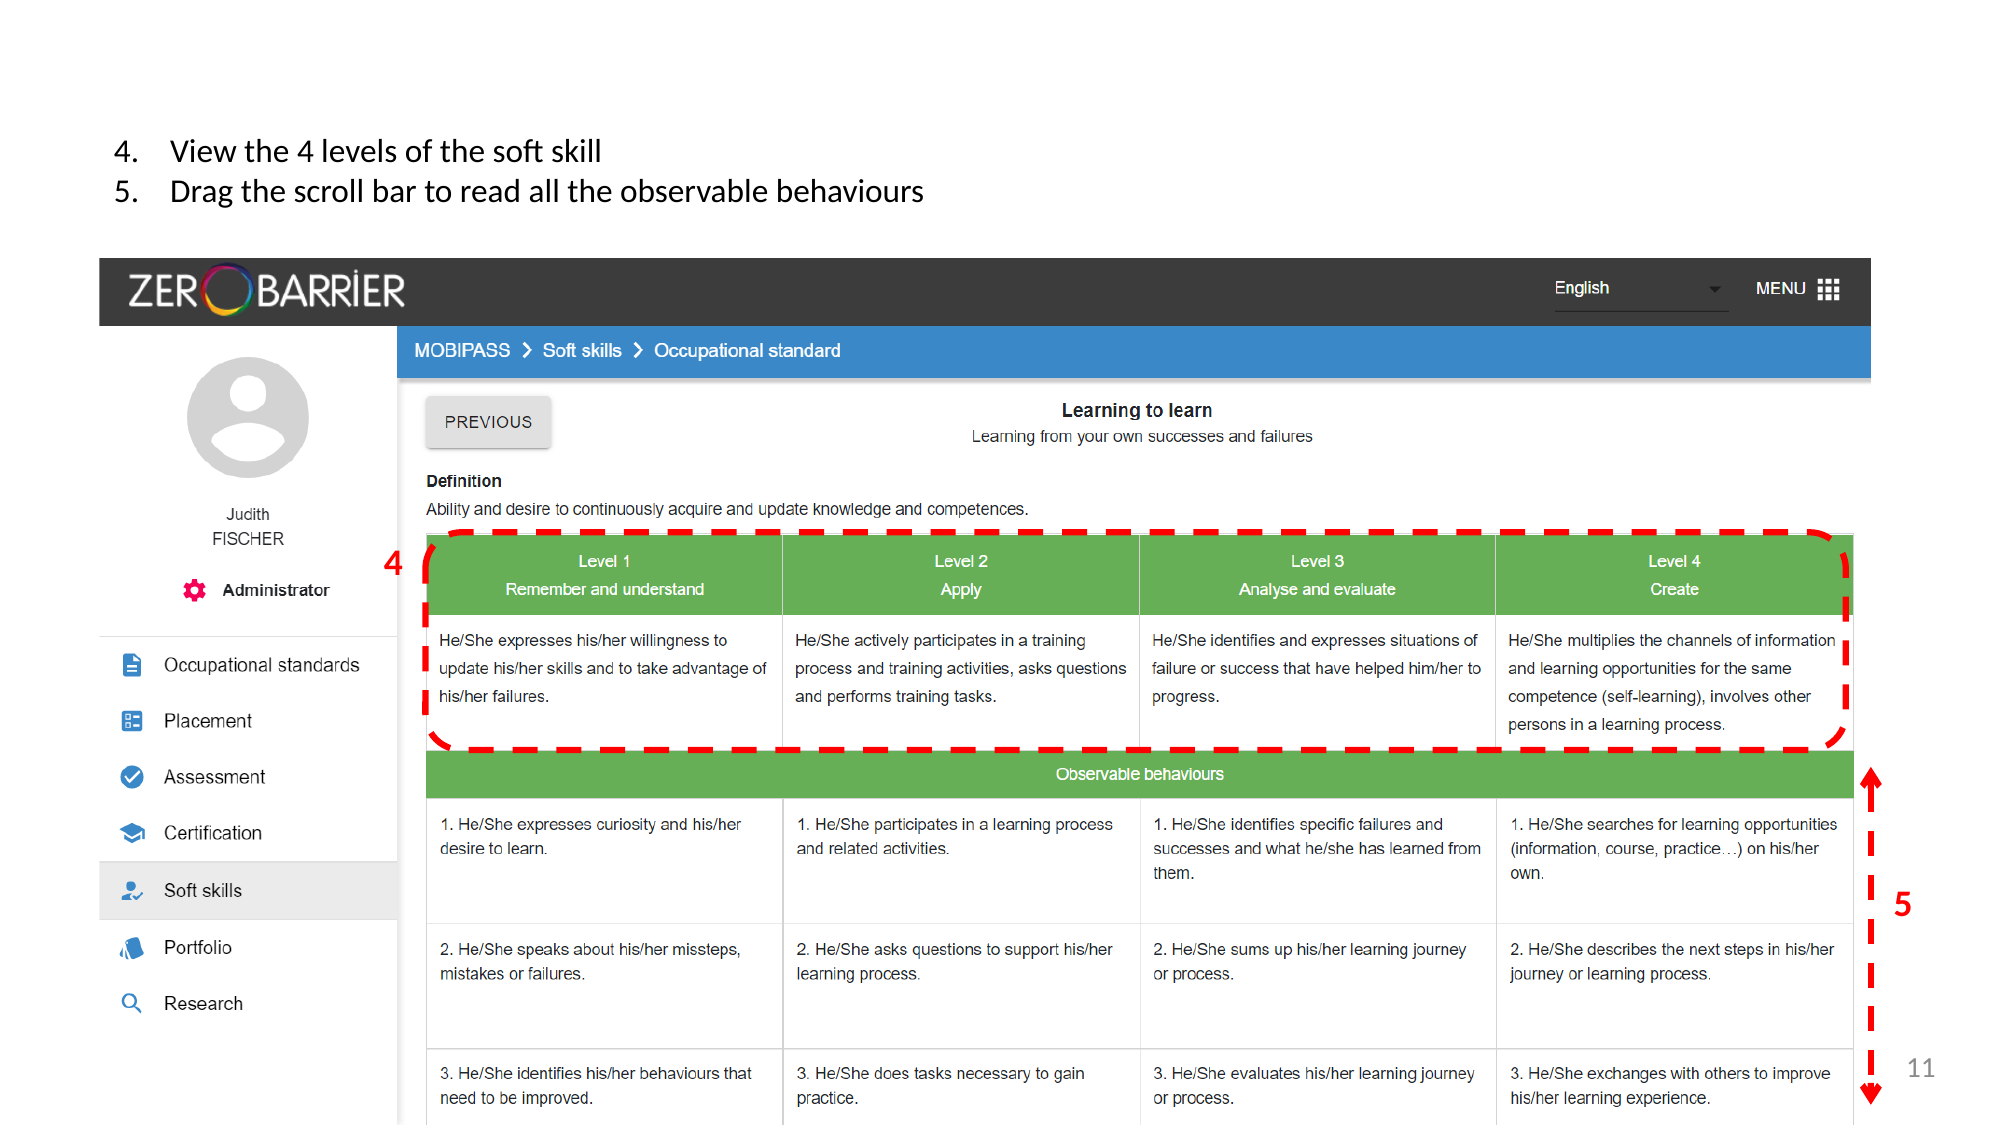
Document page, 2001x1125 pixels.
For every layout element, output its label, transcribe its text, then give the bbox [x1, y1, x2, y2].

slide_number 11 [1871, 1035, 1980, 1096]
picture [99, 258, 1871, 1125]
text_box 5 [1871, 871, 1936, 932]
text_box View the 4 levels of the soft skill Drag the scroll bar to read all the observable behaviours [99, 122, 1555, 217]
